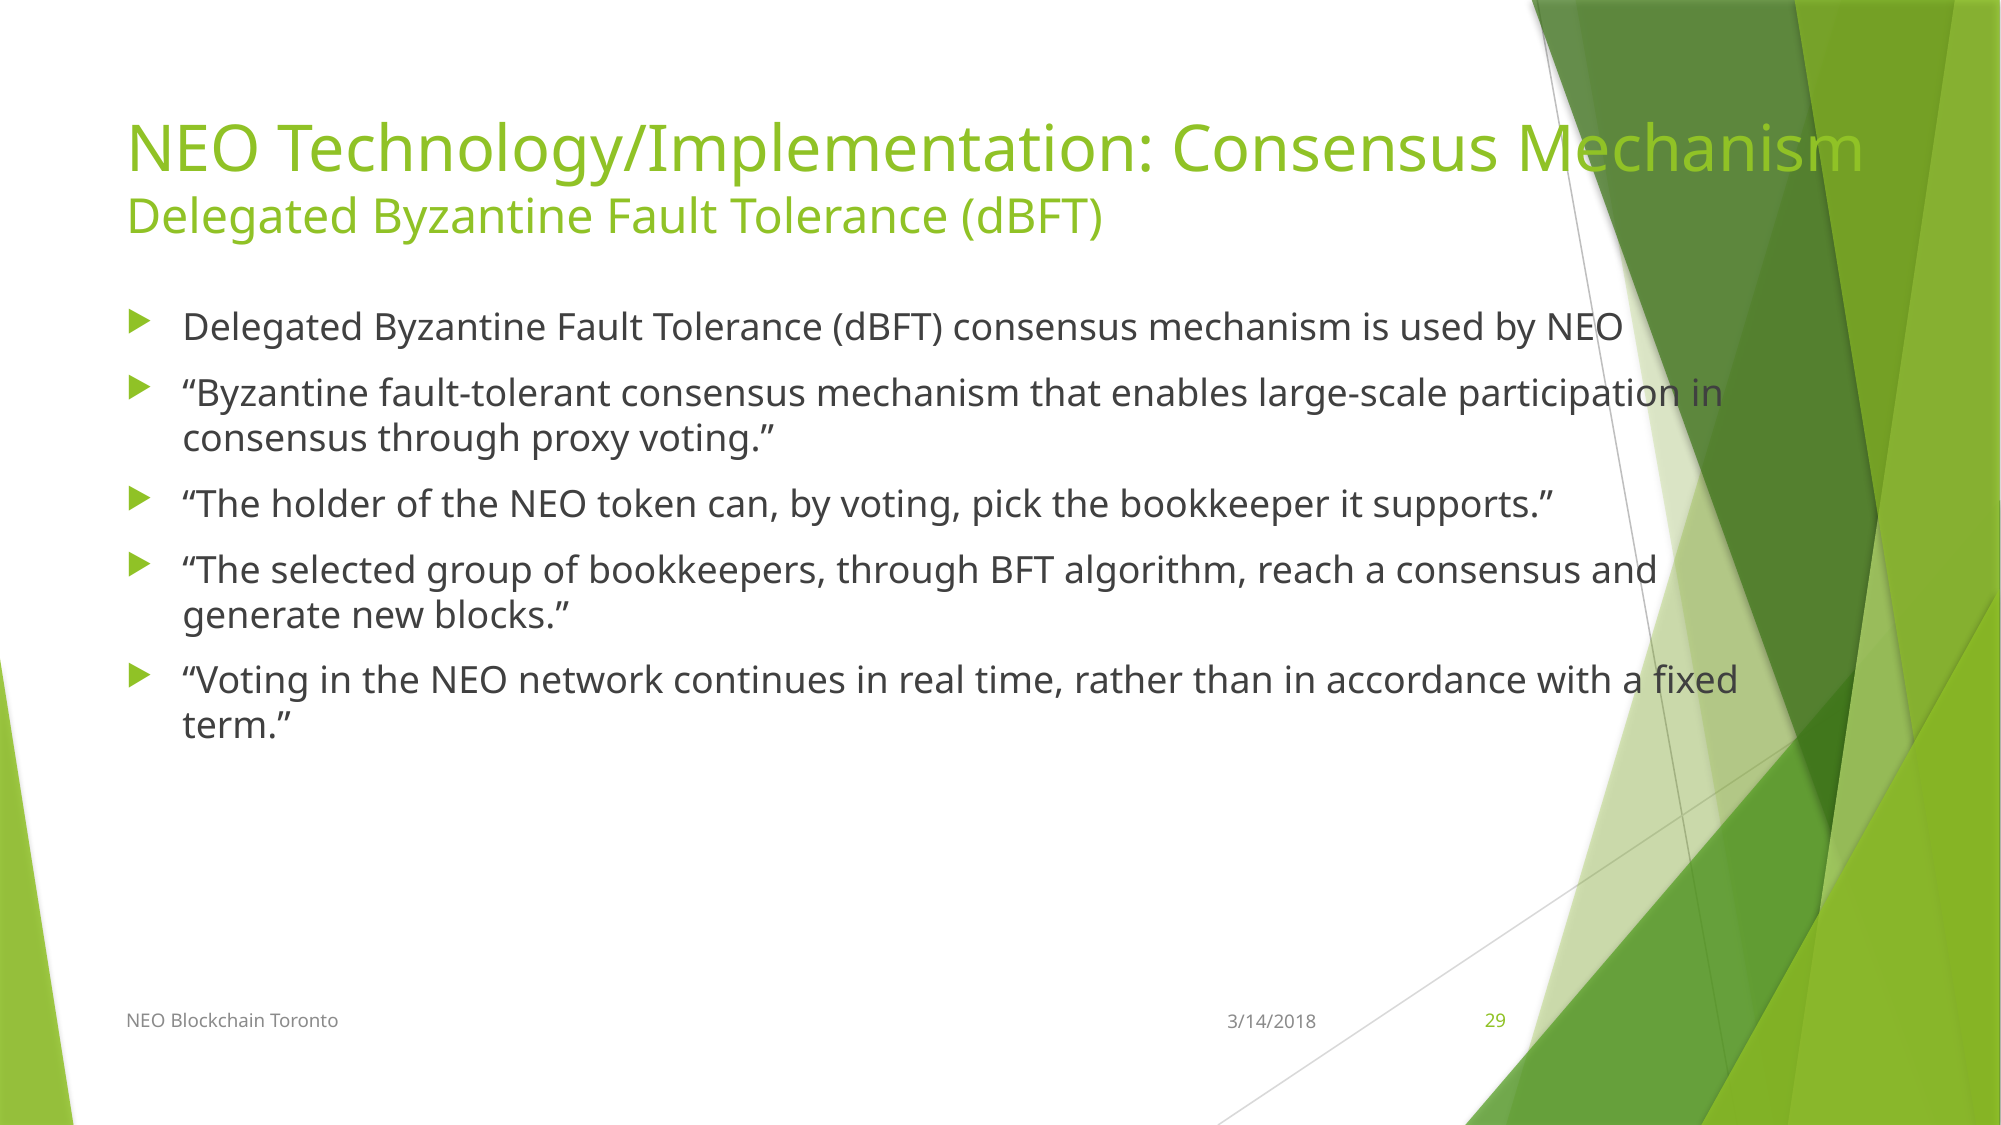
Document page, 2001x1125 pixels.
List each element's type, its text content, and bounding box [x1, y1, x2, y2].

footer NEO Blockchain Toronto [111, 991, 1145, 1051]
title NEO Technology/Implementation: Consensus Mechanism Delegated Byzantine Fault Tolerance (dBFT) [111, 99, 1919, 268]
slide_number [1181, 991, 1332, 1051]
slide_number 29 [1409, 991, 1522, 1051]
list Delegated Byzantine Fault Tolerance (dBFT) consensus mechanism is used by NEO “Byzantine fault-tolerant consensus mechanism that enables large-scale participation in consensus through proxy voting.” “The holder of the NEO token can, by voting, pick the bookkeeper it supports.” “The selected group of bookkeepers, through BFT algorithm, reach a consensus and generate new blocks.” “Voting in the NEO network continues in real time, rather than in accordance with a fixed term.” [111, 295, 1802, 991]
